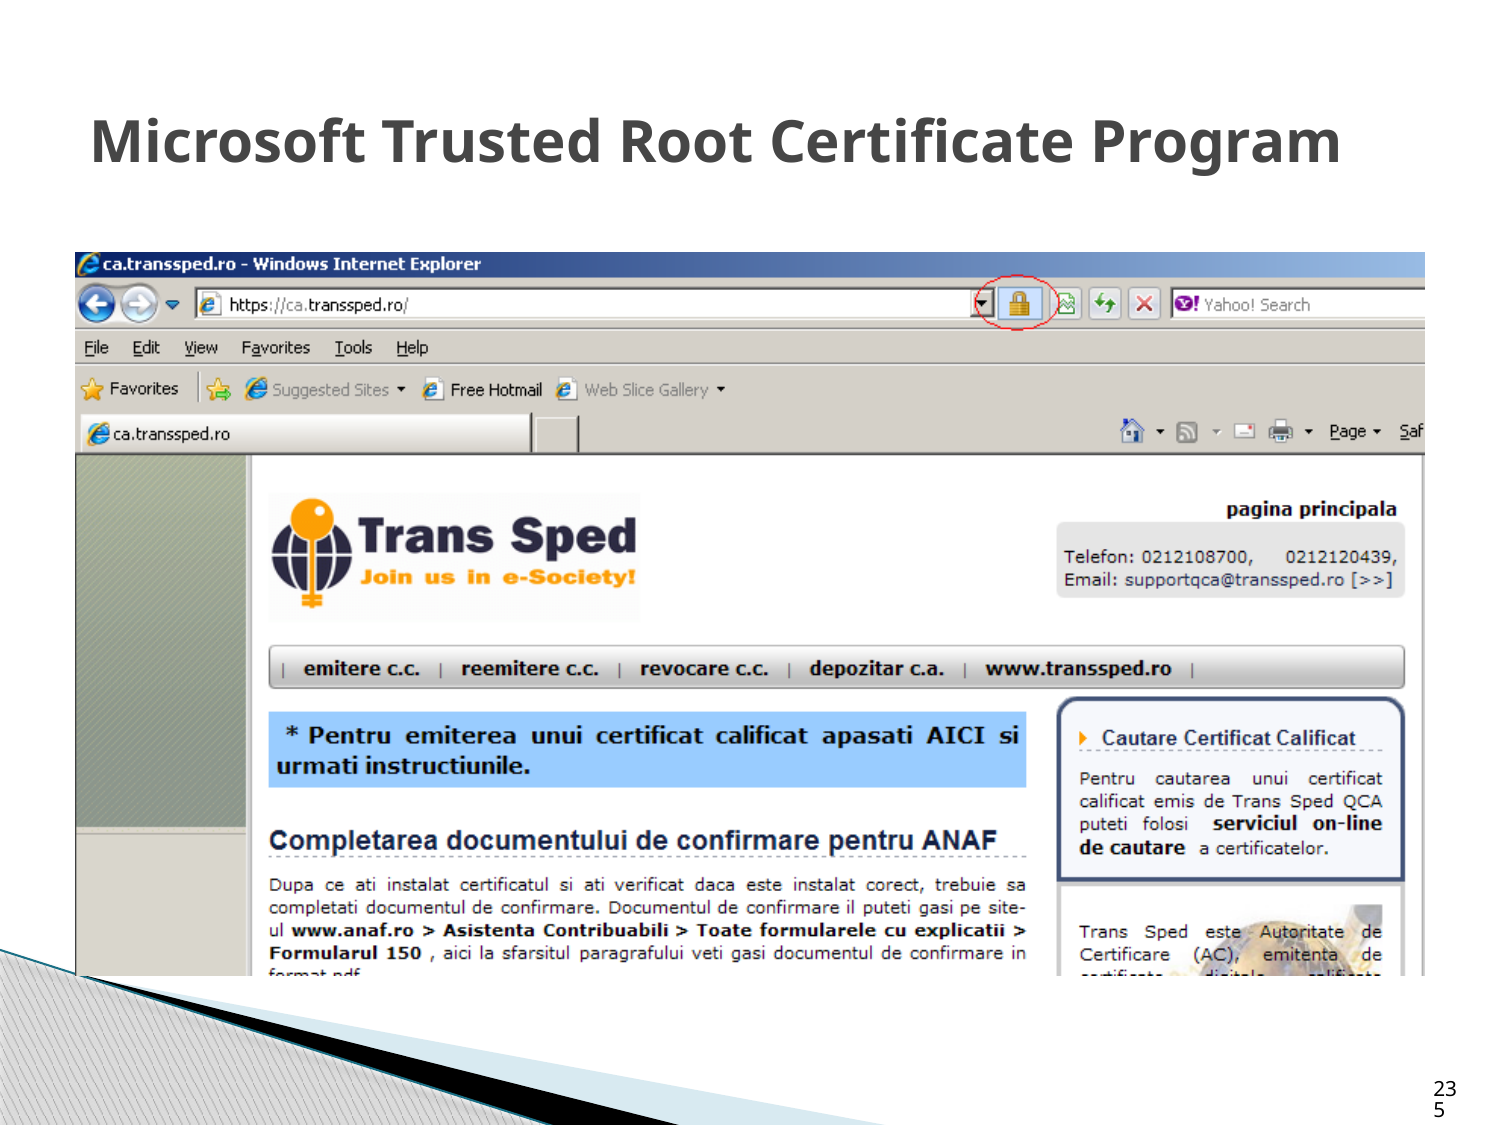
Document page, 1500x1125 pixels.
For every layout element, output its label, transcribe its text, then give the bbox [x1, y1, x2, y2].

slide_number 235 [1418, 1051, 1479, 1112]
title Microsoft Trusted Root Certificate Program [75, 45, 1425, 233]
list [74, 252, 1426, 976]
